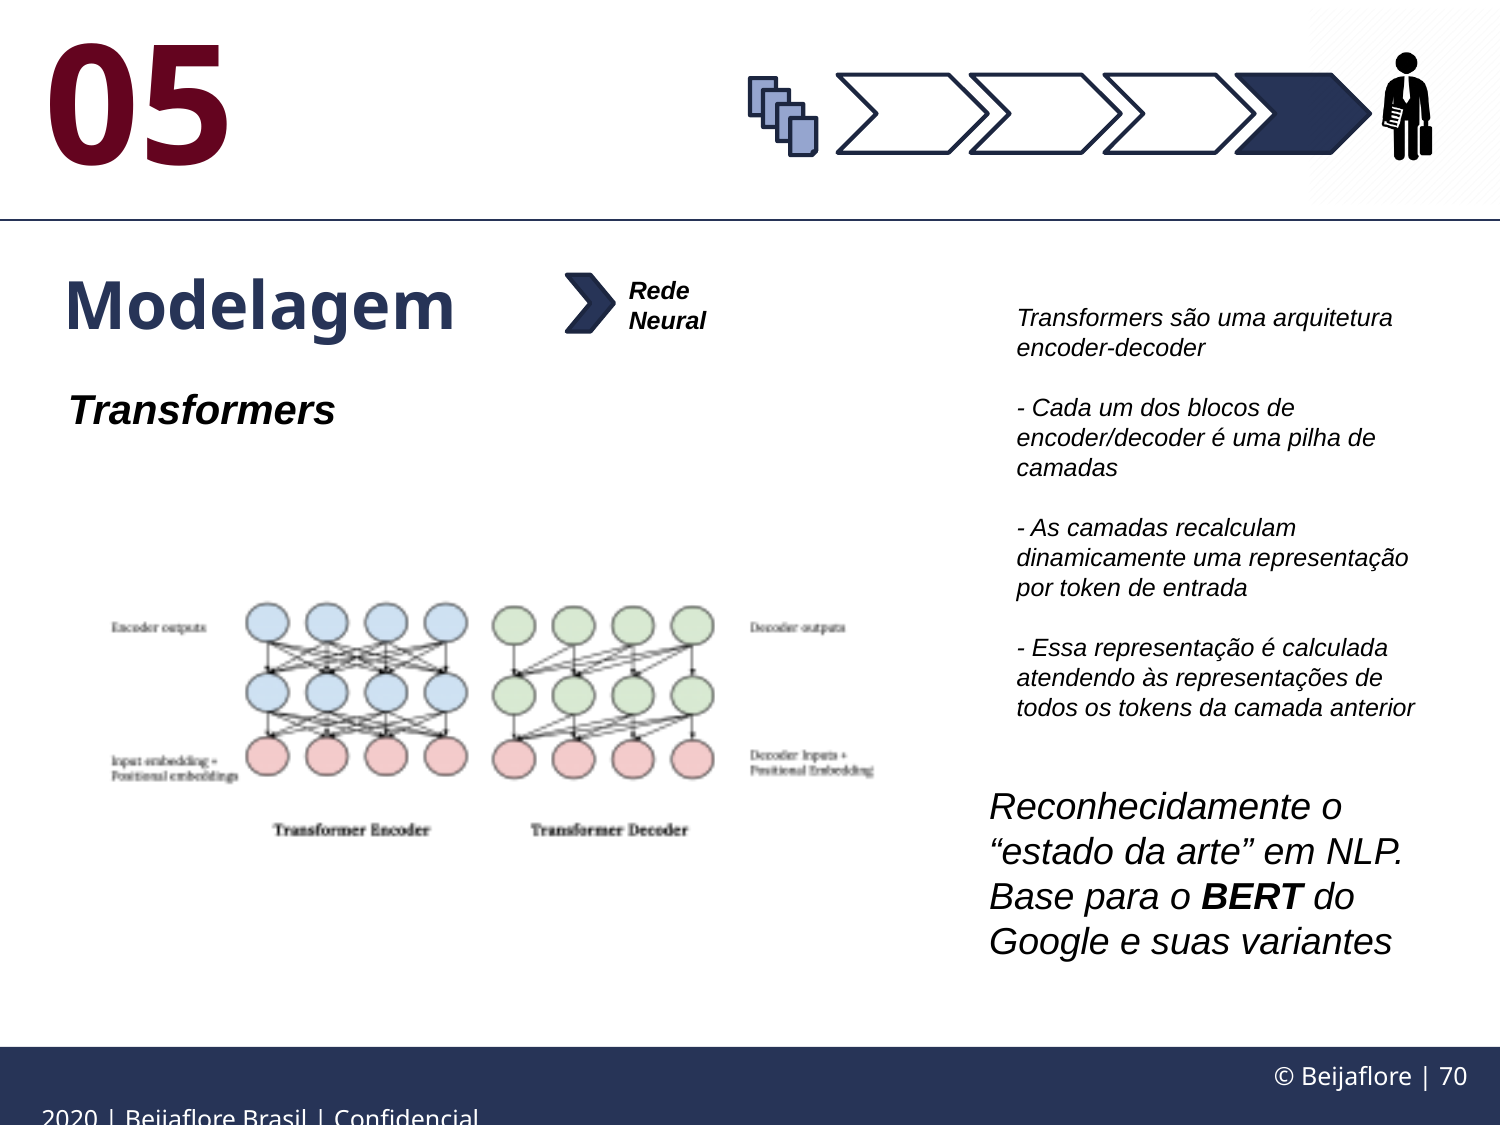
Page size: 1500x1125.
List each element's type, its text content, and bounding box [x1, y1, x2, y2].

picture [100, 585, 885, 864]
text_box [747, 76, 779, 118]
text_box [788, 115, 819, 158]
text_box Rede Neural [614, 267, 748, 342]
text_box [1102, 72, 1257, 155]
text_box [760, 87, 792, 130]
text_box [1234, 72, 1301, 155]
text_box Transformers [53, 375, 502, 441]
text_box [564, 272, 614, 334]
slide_number © Beijaflore | 70 [1132, 1042, 1483, 1103]
footer 2020 | Beijaflore Brasil | Confidencial [26, 1086, 725, 1125]
text_box [968, 72, 1123, 155]
text_box Transformers são uma arquitetura encoder-decoder - Cada um dos blocos de encoder/decoder é uma pilha de camadas - As camadas recalculam dinamicamente uma representação por token de entrada - Essa representação é calculada atendendo às representações de todos os tokens da camada anterior [1001, 294, 1451, 729]
text_box [775, 101, 806, 144]
text_box Reconhecidamente o “estado da arte” em NLP. Base para o BERT do Google e suas variantes [974, 775, 1436, 970]
text_box [835, 72, 990, 155]
picture [1307, 6, 1500, 206]
text_box Modelagem [48, 255, 1133, 350]
text_box 05 [29, 0, 321, 206]
